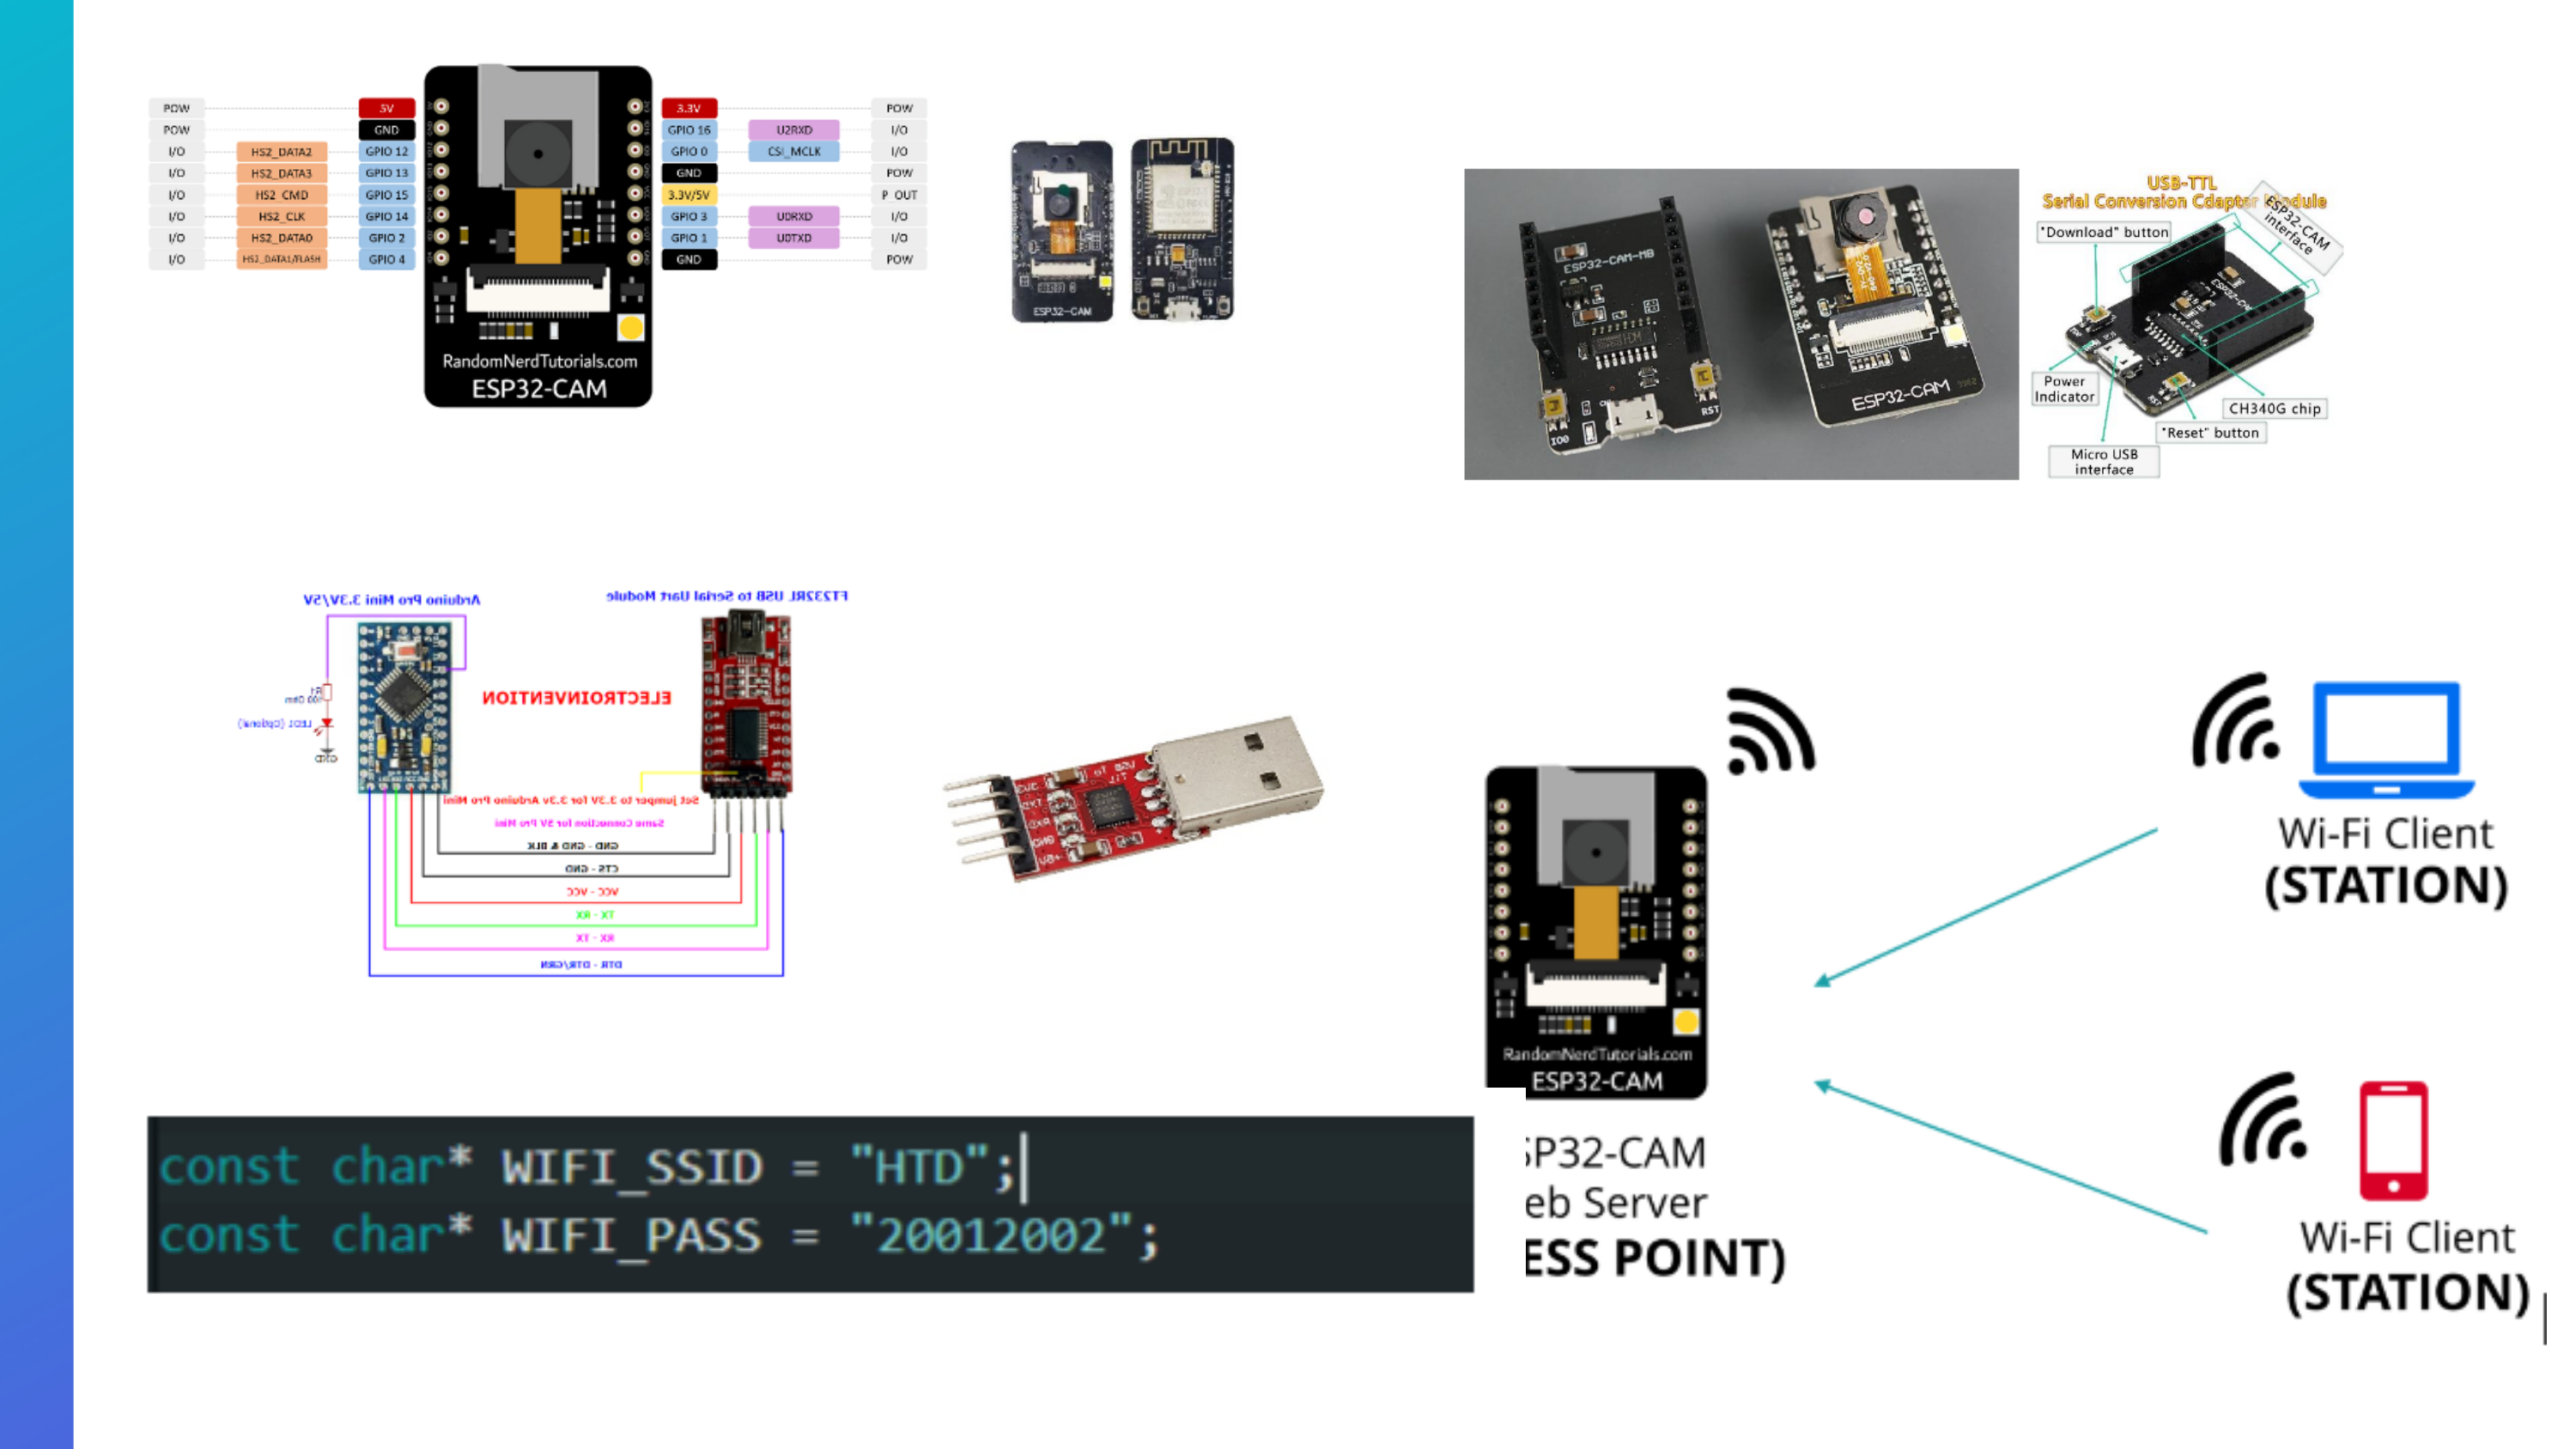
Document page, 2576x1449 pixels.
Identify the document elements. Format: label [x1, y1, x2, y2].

text_box [1429, 144, 2432, 499]
text_box [98, 1088, 1526, 1318]
text_box [1406, 604, 2547, 1350]
text_box [144, 530, 1430, 1003]
text_box [98, 28, 1319, 446]
text_box [0, 0, 74, 1449]
